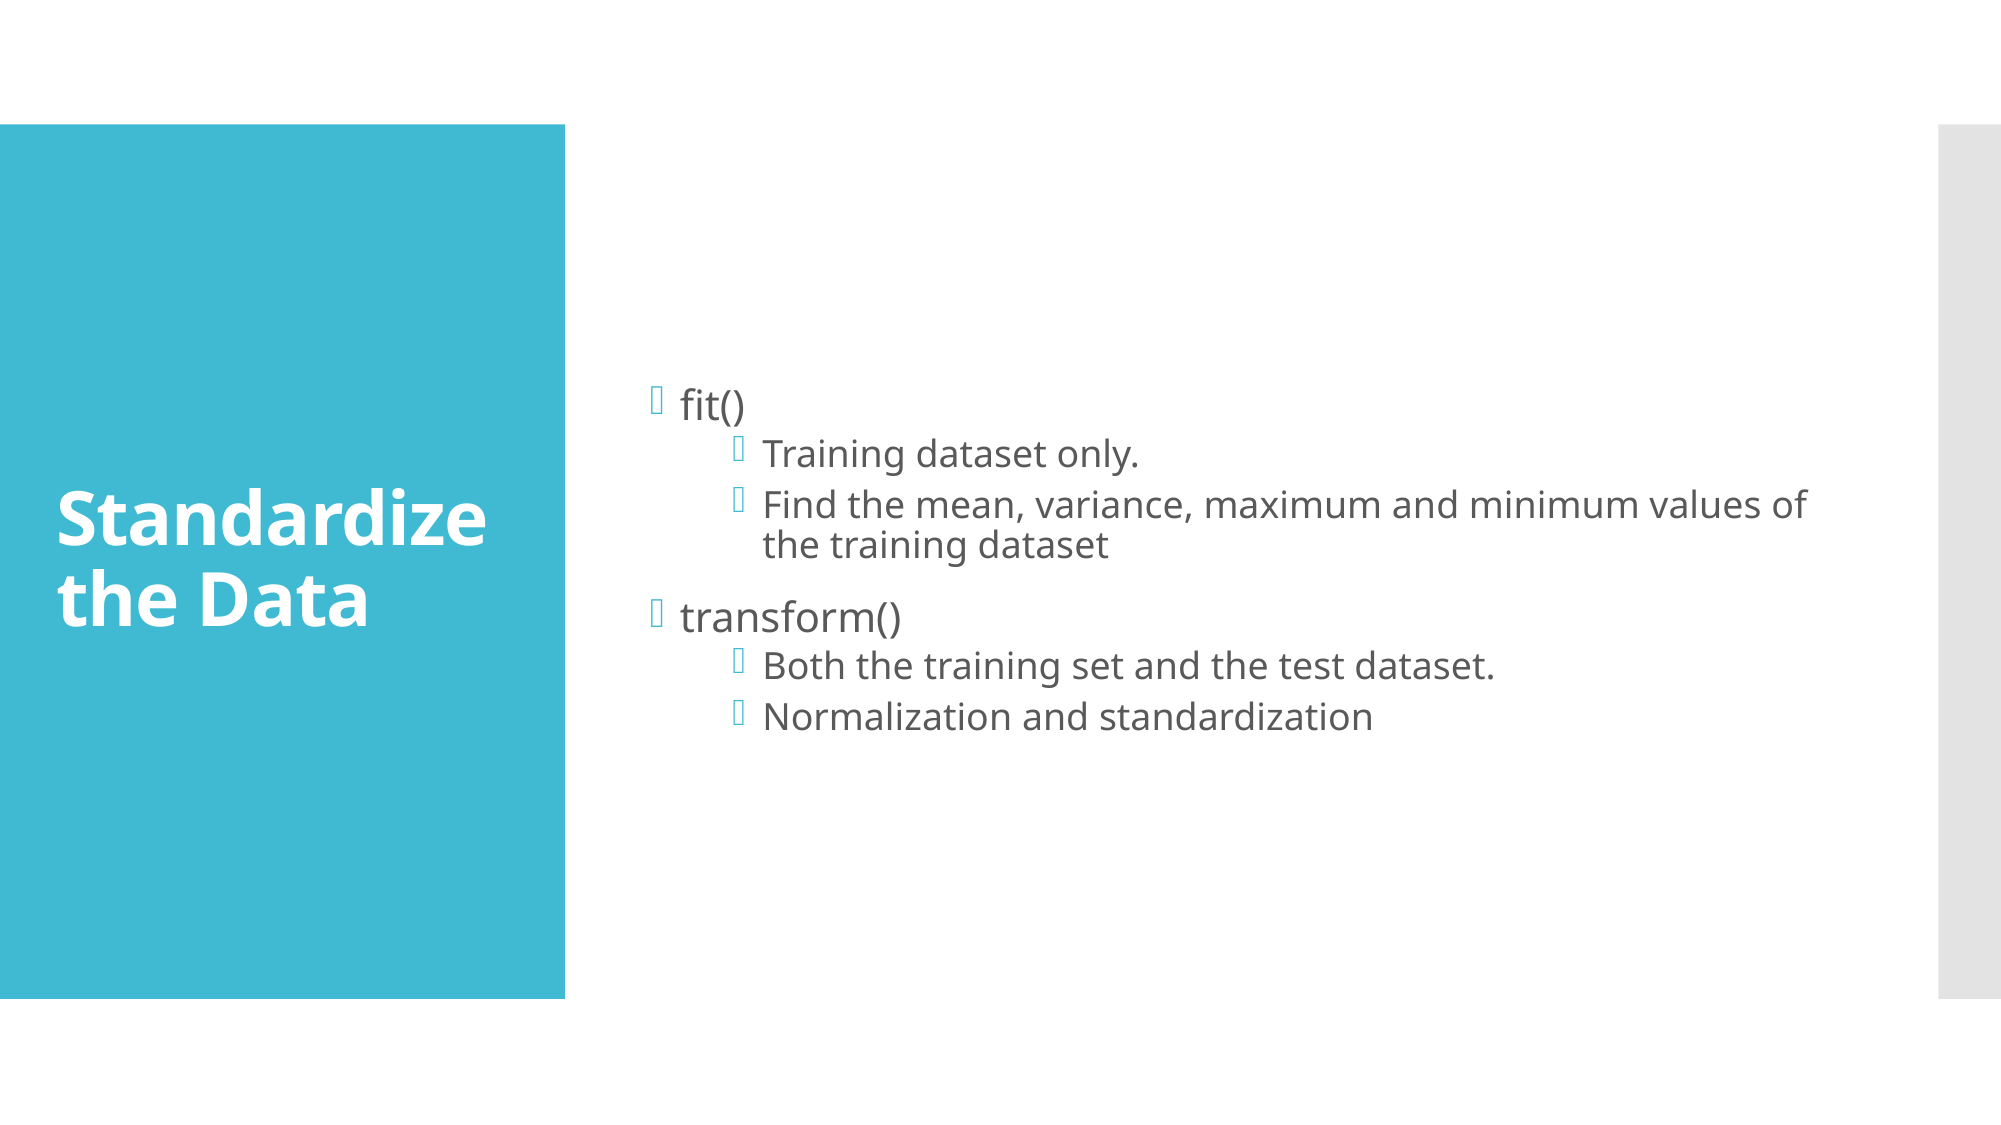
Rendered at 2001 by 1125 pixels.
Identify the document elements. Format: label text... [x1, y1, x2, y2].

title Standardize the Data [41, 184, 525, 940]
list fit() Training dataset only. Find the mean, variance, maximum and minimum values of the training dataset transform() Both the training set and the test dataset. Normalization and standardization [634, 141, 1835, 982]
